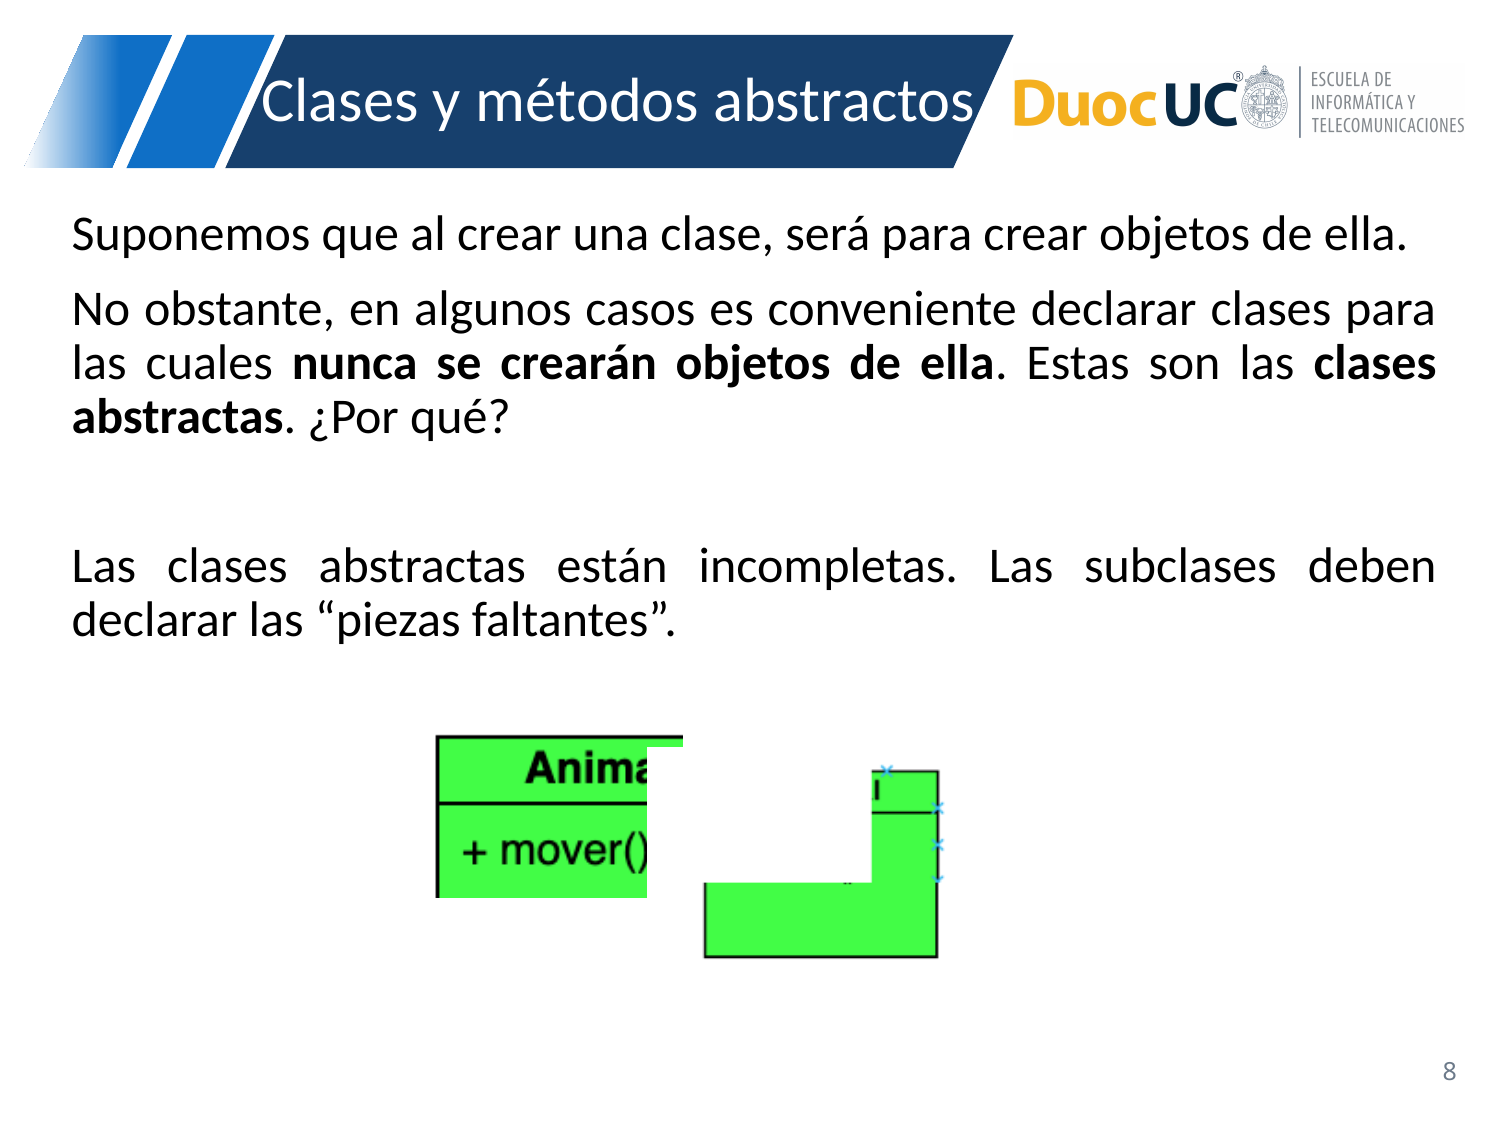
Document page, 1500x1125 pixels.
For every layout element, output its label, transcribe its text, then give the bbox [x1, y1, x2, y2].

picture [414, 694, 1058, 1034]
picture [1013, 63, 1465, 140]
list Suponemos que al crear una clase, será para crear objetos de ella. No obstante, en algunos casos es conveniente declarar clases para las cuales nunca se crearán objetos de ella. Estas son las clases abstractas. ¿Por qué? Las clases abstractas están incompletas. Las subclases deben declarar las “piezas faltantes”. [48, 199, 1452, 1043]
title Clases y métodos abstractos [246, 34, 1012, 169]
